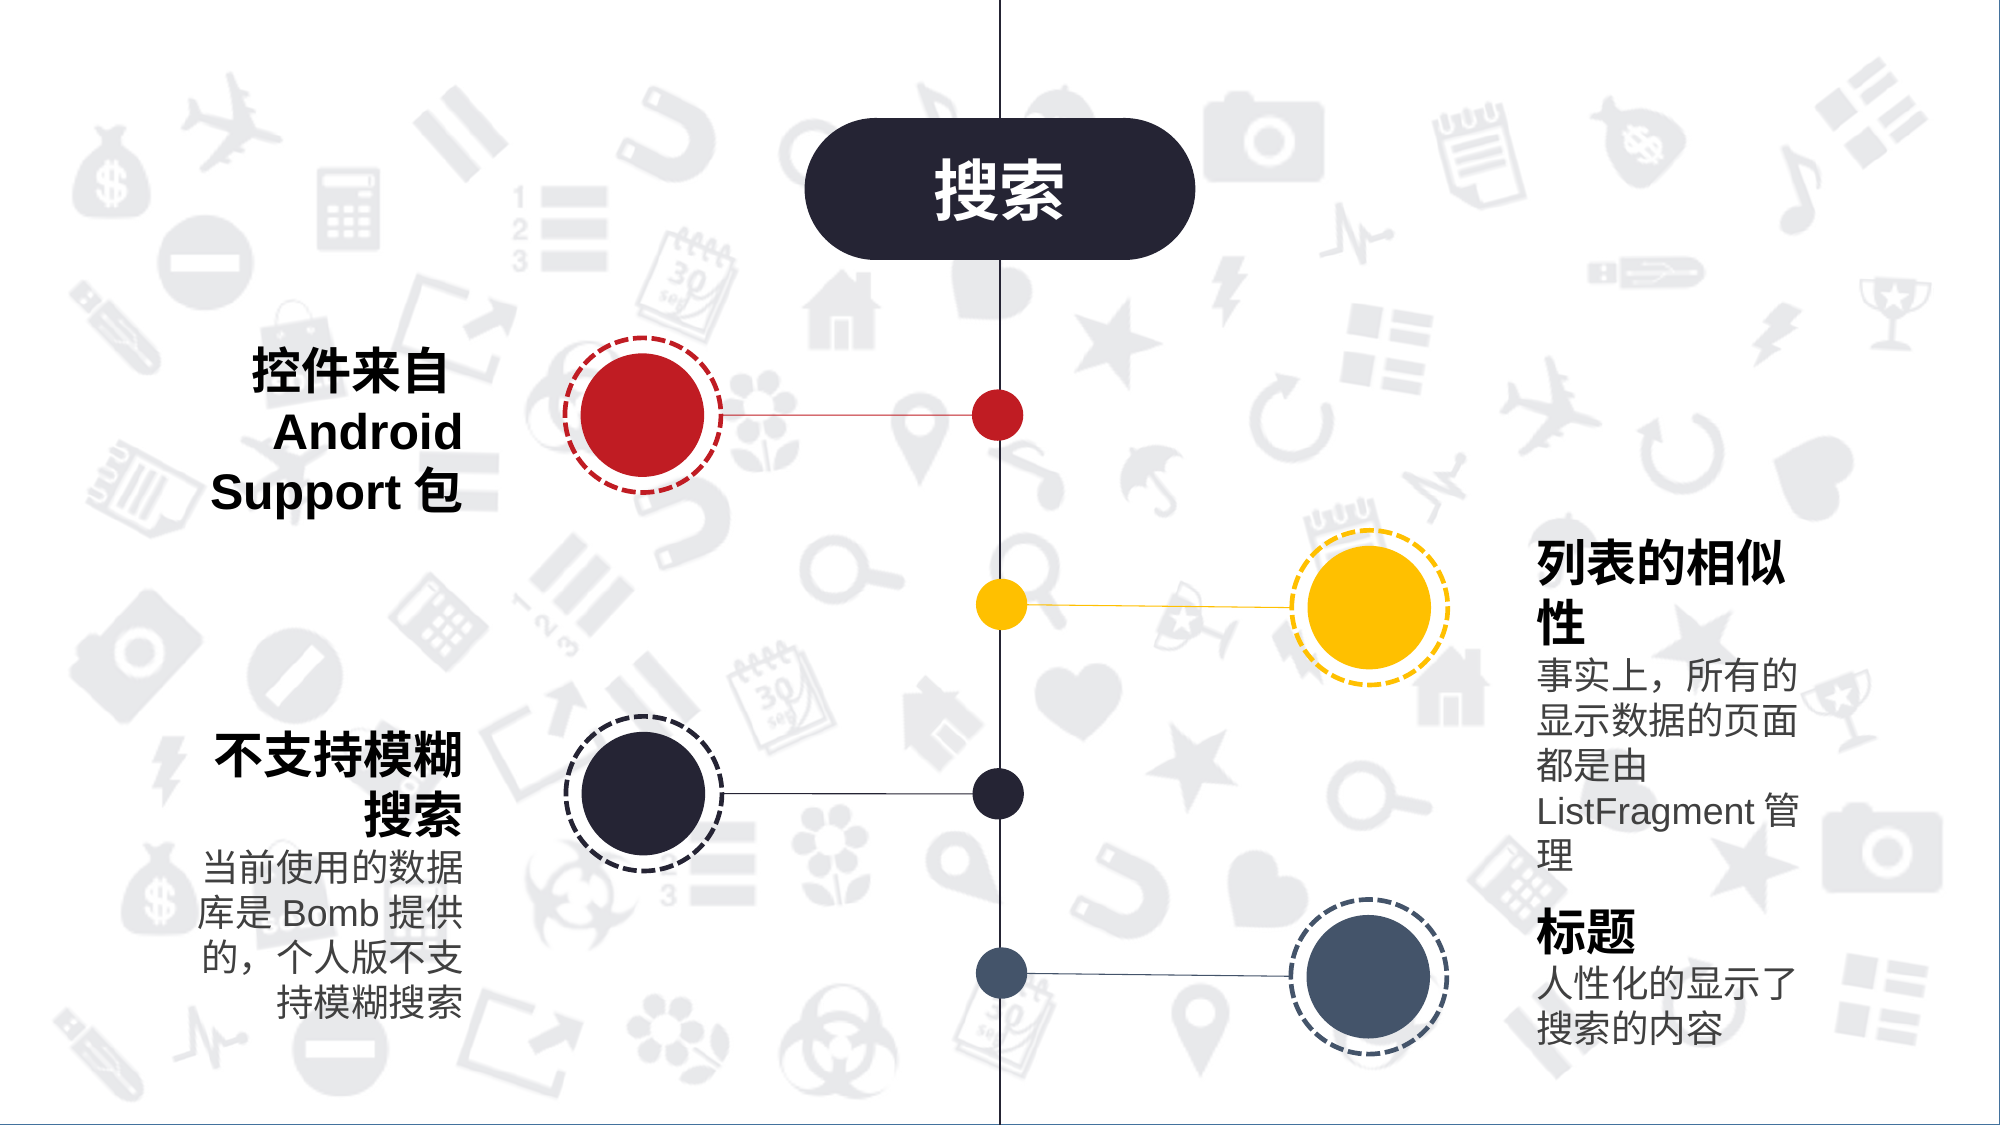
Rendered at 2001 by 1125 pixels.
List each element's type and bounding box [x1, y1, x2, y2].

text_box [565, 716, 1023, 871]
text_box [564, 337, 1023, 493]
text_box [977, 530, 1448, 685]
picture [0, 0, 2000, 1125]
text_box [976, 899, 1447, 1055]
